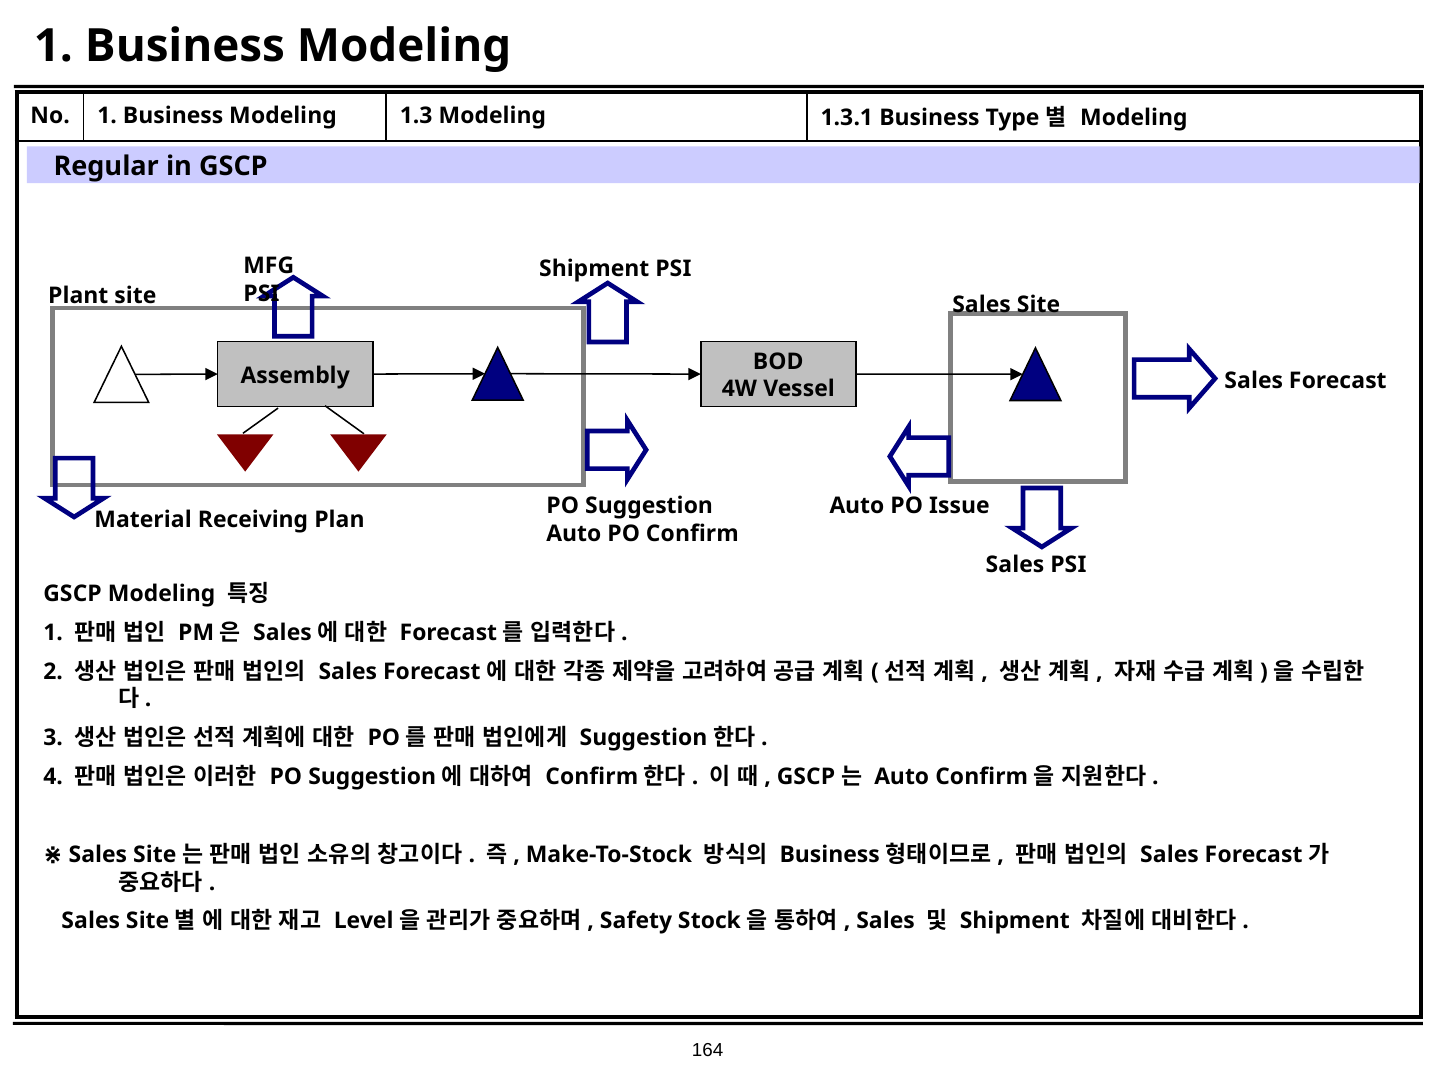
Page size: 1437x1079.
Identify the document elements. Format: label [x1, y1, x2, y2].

slide_number [560, 1030, 860, 1079]
text_box [33, 243, 1197, 554]
text_box [814, 426, 1007, 526]
table_header [19, 94, 83, 140]
table_header [808, 94, 1419, 140]
table_header [84, 94, 385, 140]
table_header [387, 94, 806, 140]
table_cell [19, 142, 1419, 1015]
text_box [1134, 348, 1419, 409]
title [20, 9, 697, 78]
text_box [587, 420, 647, 480]
text_box [29, 488, 1411, 941]
text_box [524, 246, 717, 342]
text_box [26, 146, 1420, 184]
